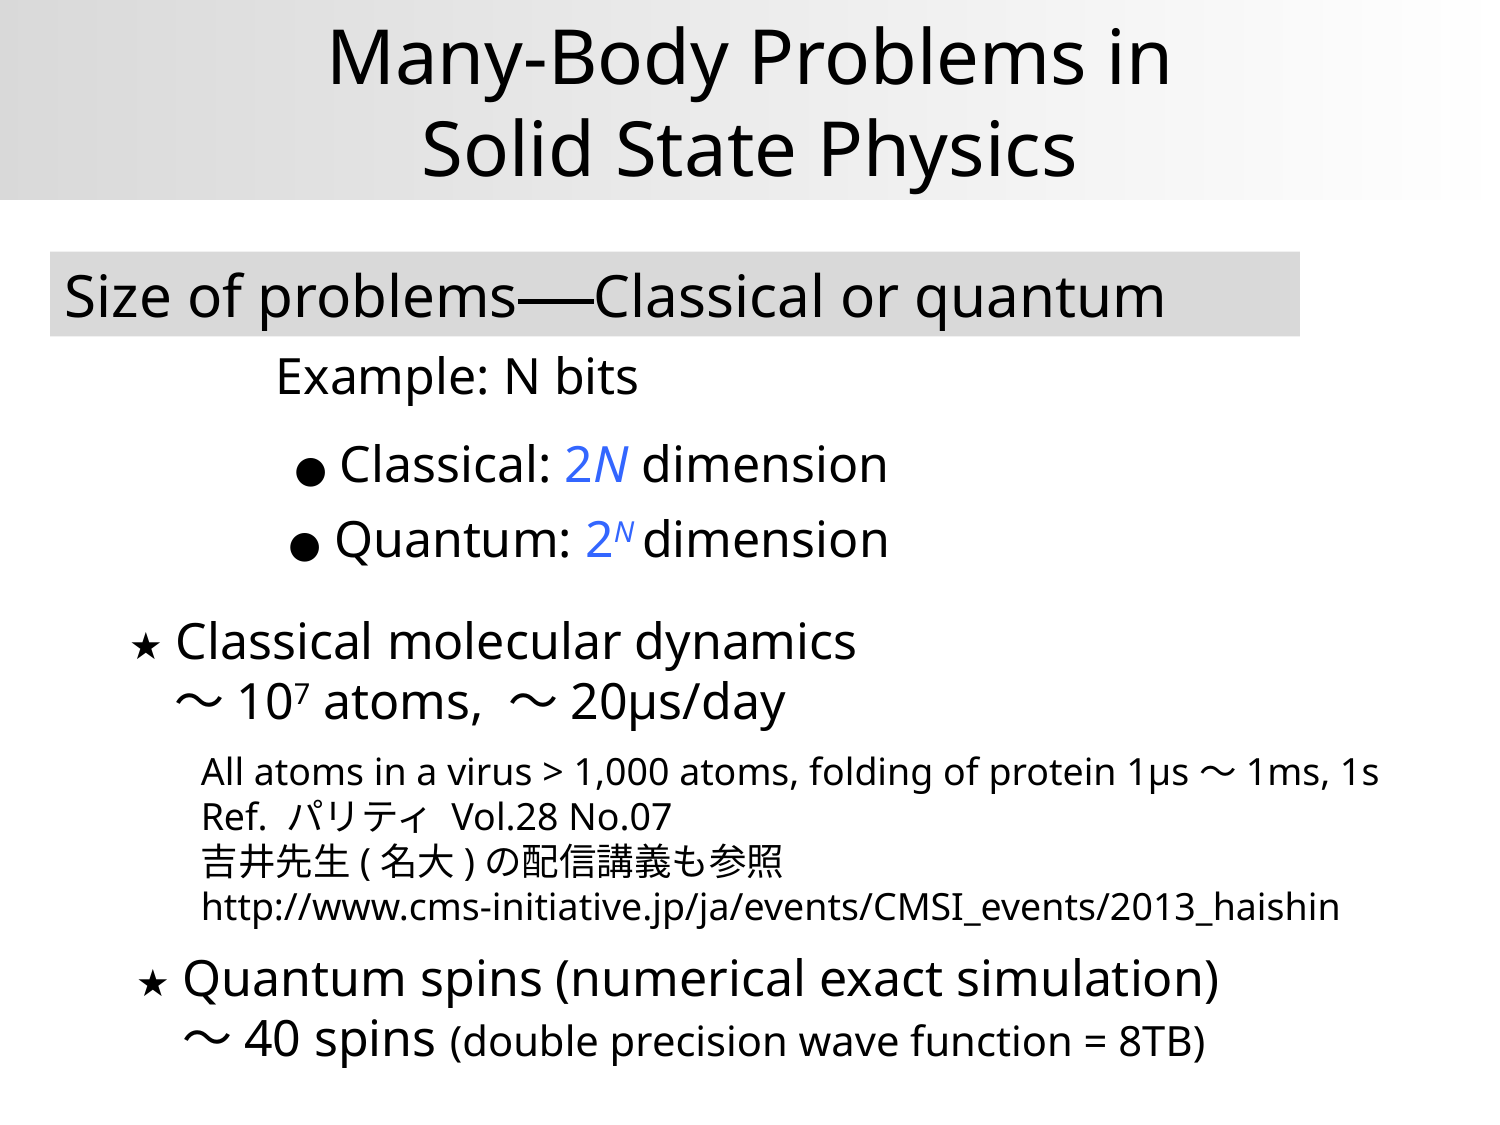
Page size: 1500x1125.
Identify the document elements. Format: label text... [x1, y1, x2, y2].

text_box Many-Body Problems in Solid State Physics [0, 0, 1500, 200]
text_box All atoms in a virus > 1,000 atoms, folding of protein 1μs〜1ms, 1s Ref. パリティ Vol.28 No.07 吉井先生(名大)の配信講義も参照 http://www.cms-initiative.jp/ja/events/CMSI_events/2013_haishin [186, 740, 1395, 936]
text_box ● Classical: 2N dimension [279, 424, 905, 499]
text_box Example: N bits [261, 337, 655, 413]
text_box ★ Classical molecular dynamics 〜107 atoms, 〜20μs/day [114, 602, 874, 738]
text_box Size of problems Classical or quantum [50, 251, 1300, 337]
text_box ★ Quantum spins (numerical exact simulation) 〜40 spins (double precision wave function = 8TB) [121, 938, 1235, 1074]
text_box ● Quantum: 2N dimension [273, 499, 905, 575]
